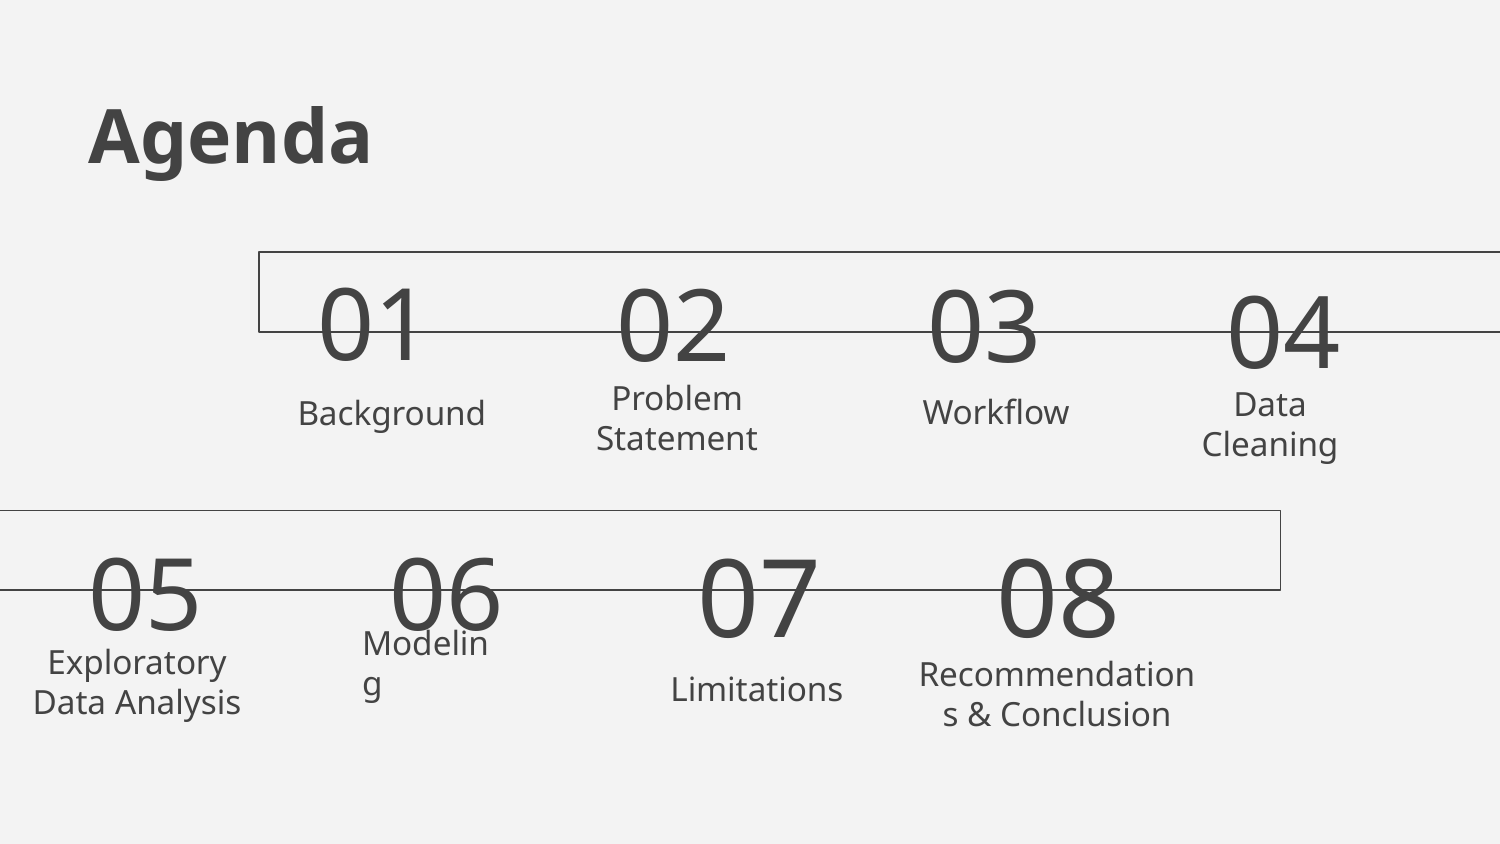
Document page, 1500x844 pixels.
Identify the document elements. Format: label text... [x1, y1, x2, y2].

text_box 08 [981, 546, 1270, 642]
title Problem Statement [520, 377, 834, 472]
title 02 [458, 274, 747, 369]
text_box [0, 510, 1281, 591]
title 03 [769, 275, 1058, 371]
title Background [280, 352, 502, 448]
title 04 [1211, 281, 1499, 377]
text_box Limitations [655, 627, 860, 723]
text_box 07 [682, 546, 971, 642]
title 06 [370, 542, 659, 638]
title Data Cleaning [1164, 383, 1376, 478]
text_box [259, 251, 1500, 332]
title 05 [73, 542, 362, 638]
title Modeling [347, 622, 519, 718]
title Agenda [73, 73, 586, 253]
title Exploratory Data Analysis [15, 603, 259, 737]
text_box Recommendations & Conclusion [901, 652, 1213, 748]
title Workflow [848, 351, 1086, 447]
title 01 [254, 273, 447, 368]
